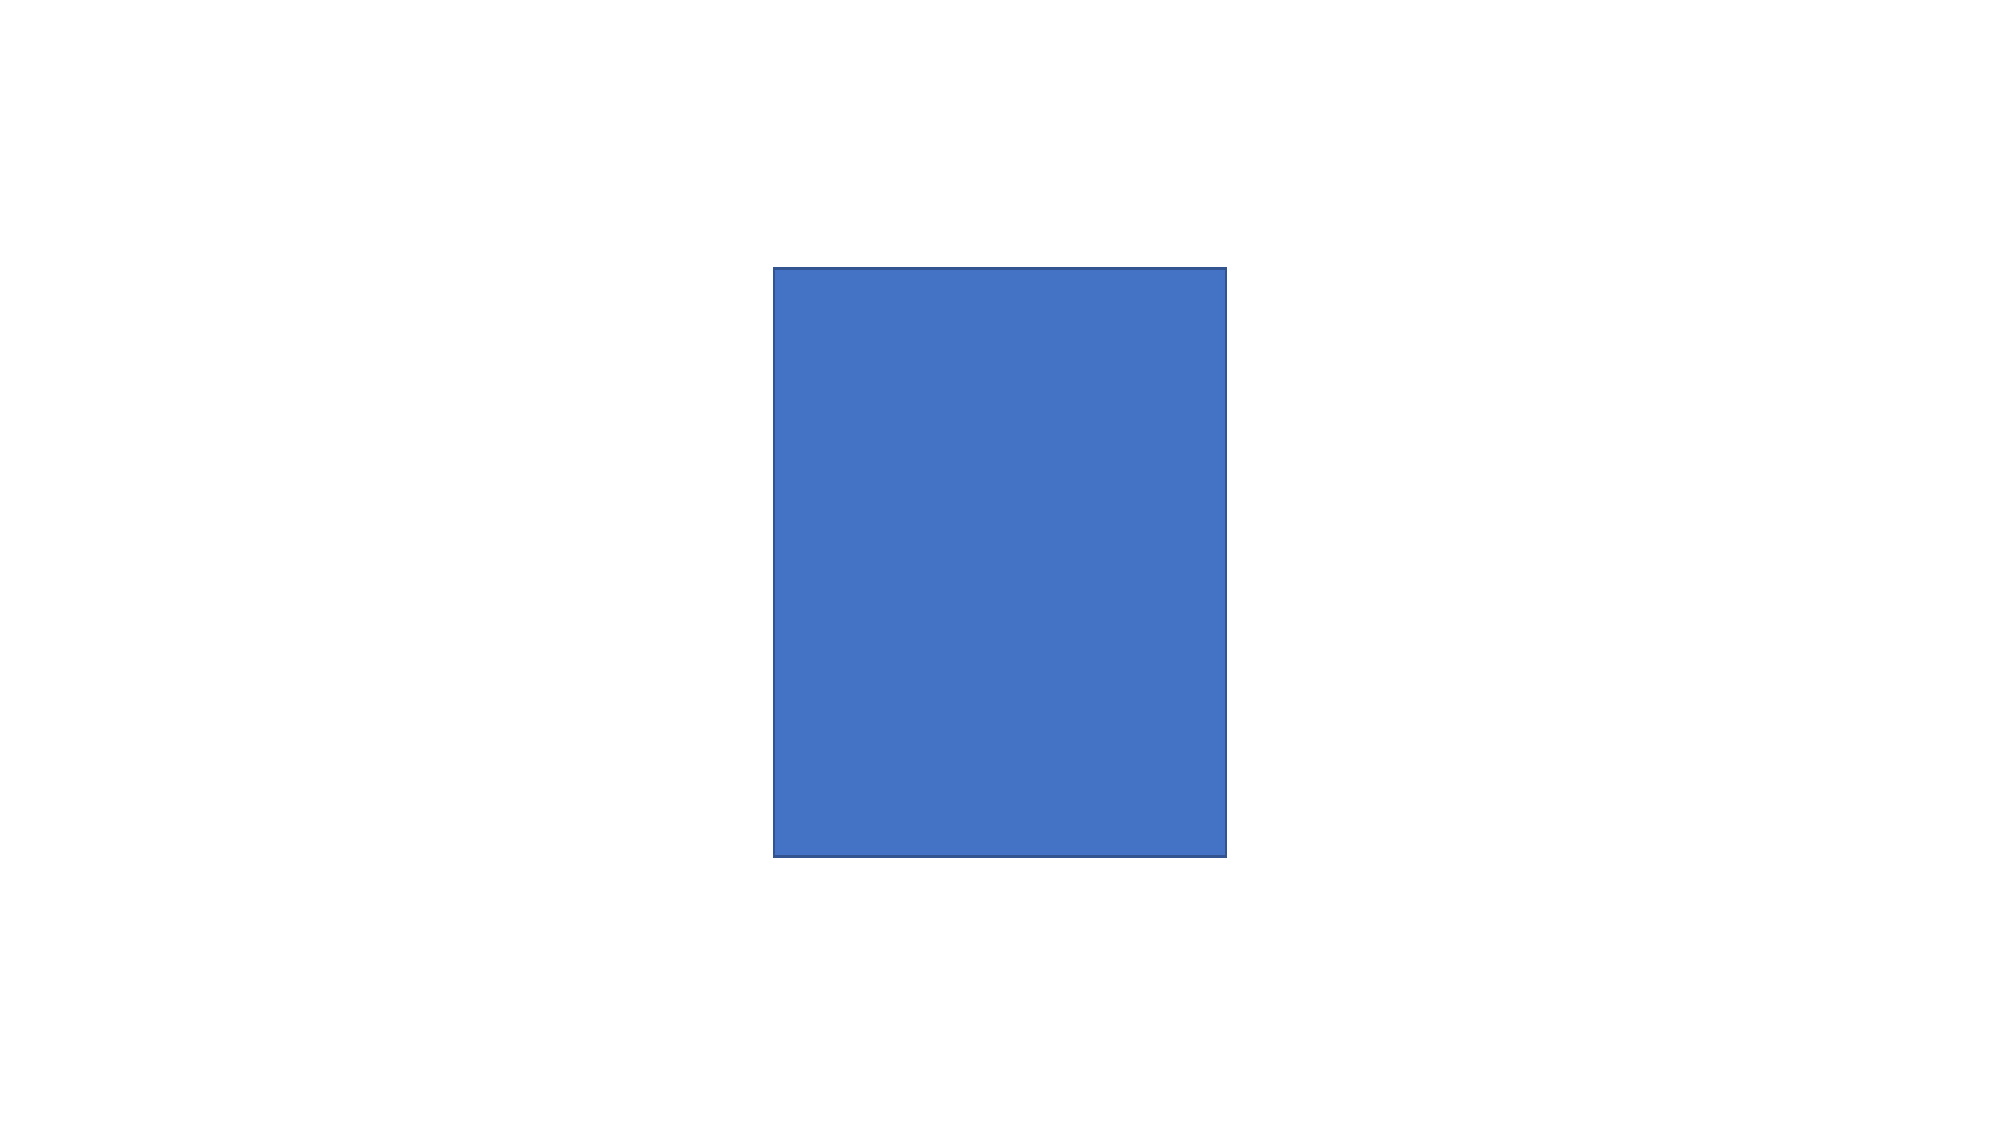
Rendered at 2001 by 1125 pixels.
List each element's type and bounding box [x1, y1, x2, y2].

text_box [773, 267, 1227, 858]
